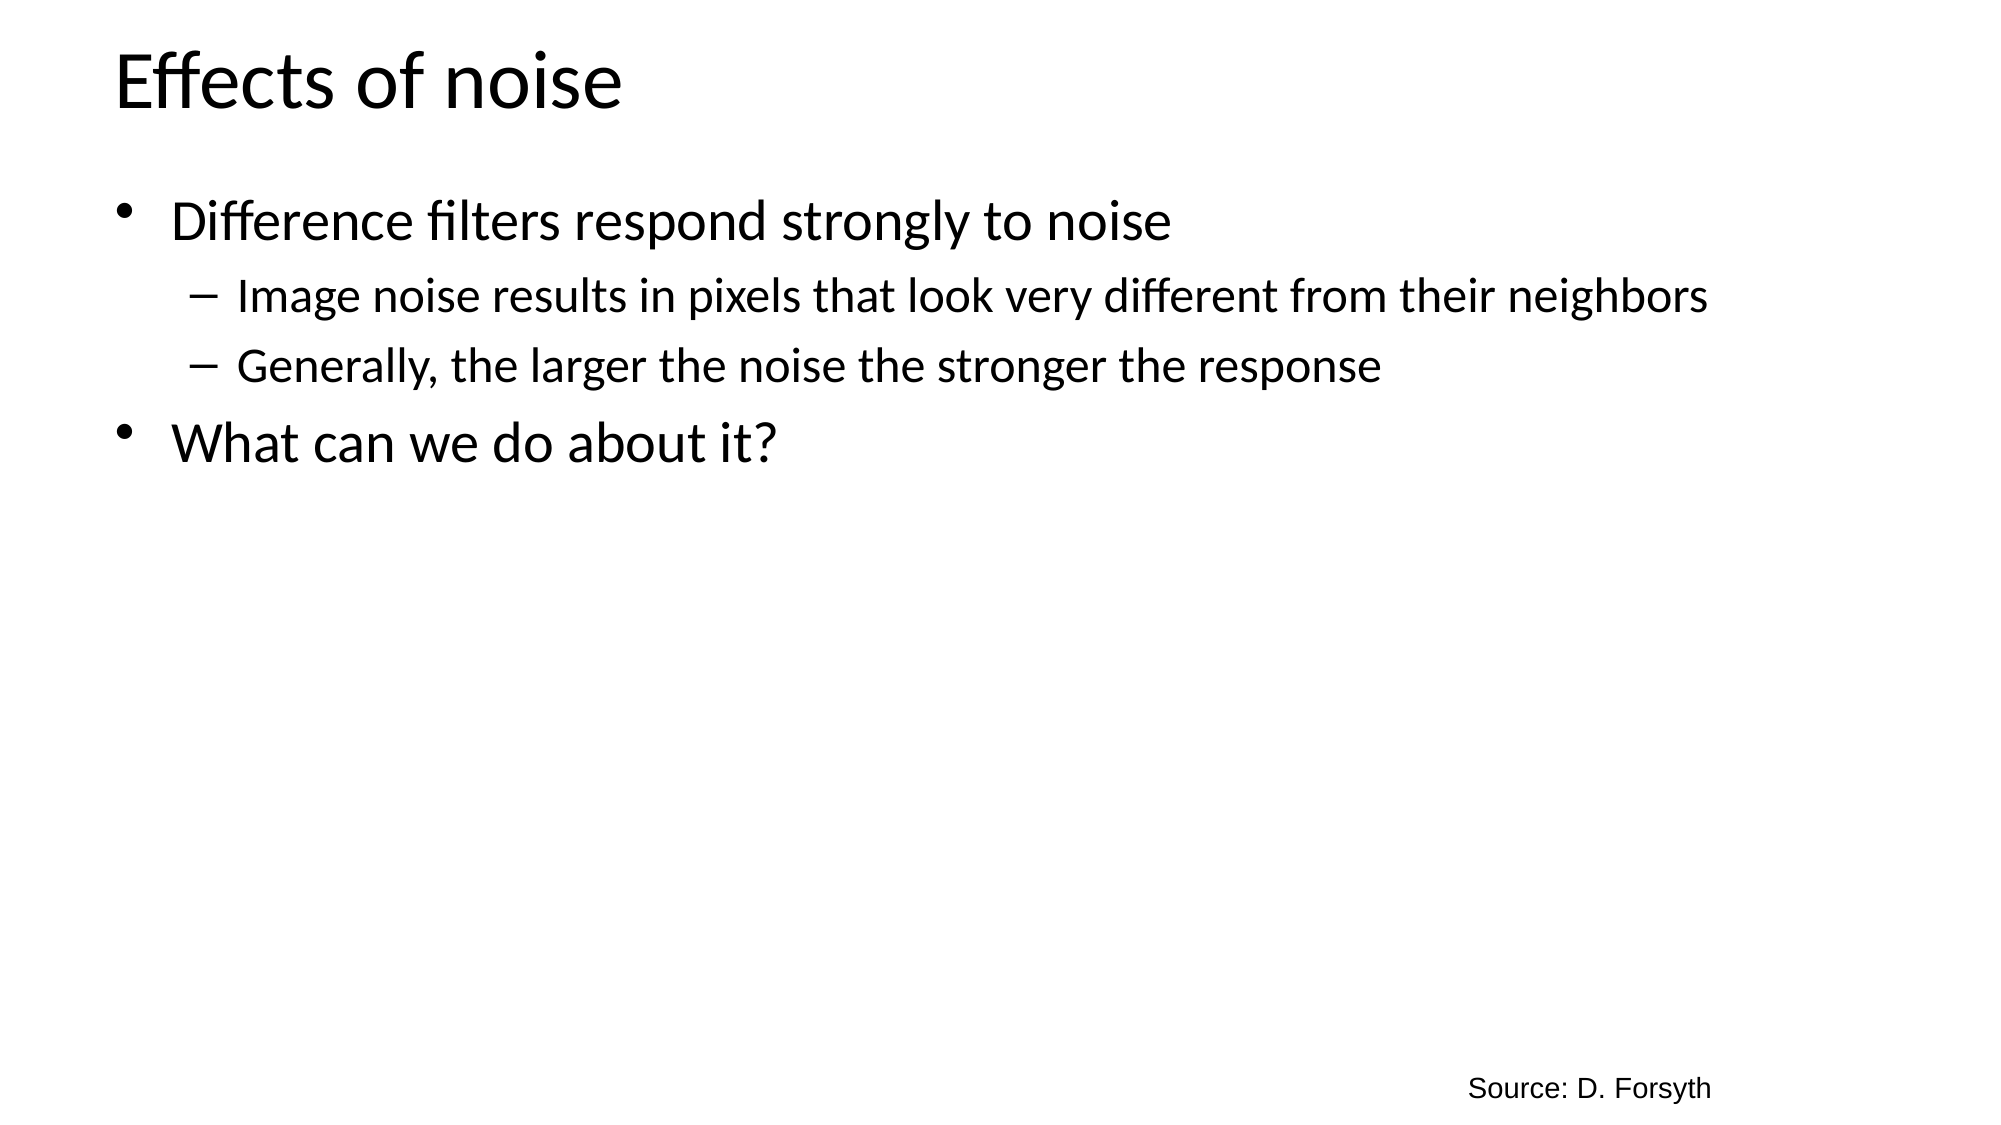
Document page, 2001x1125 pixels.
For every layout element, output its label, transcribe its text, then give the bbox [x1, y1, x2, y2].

text_box Source: D. Forsyth [1453, 1062, 1728, 1113]
list Difference filters respond strongly to noise Image noise results in pixels that look very different from their neighbors Generally, the larger the noise the stronger the response What can we do about it? [99, 174, 1900, 1025]
title Effects of noise [99, 0, 1900, 150]
